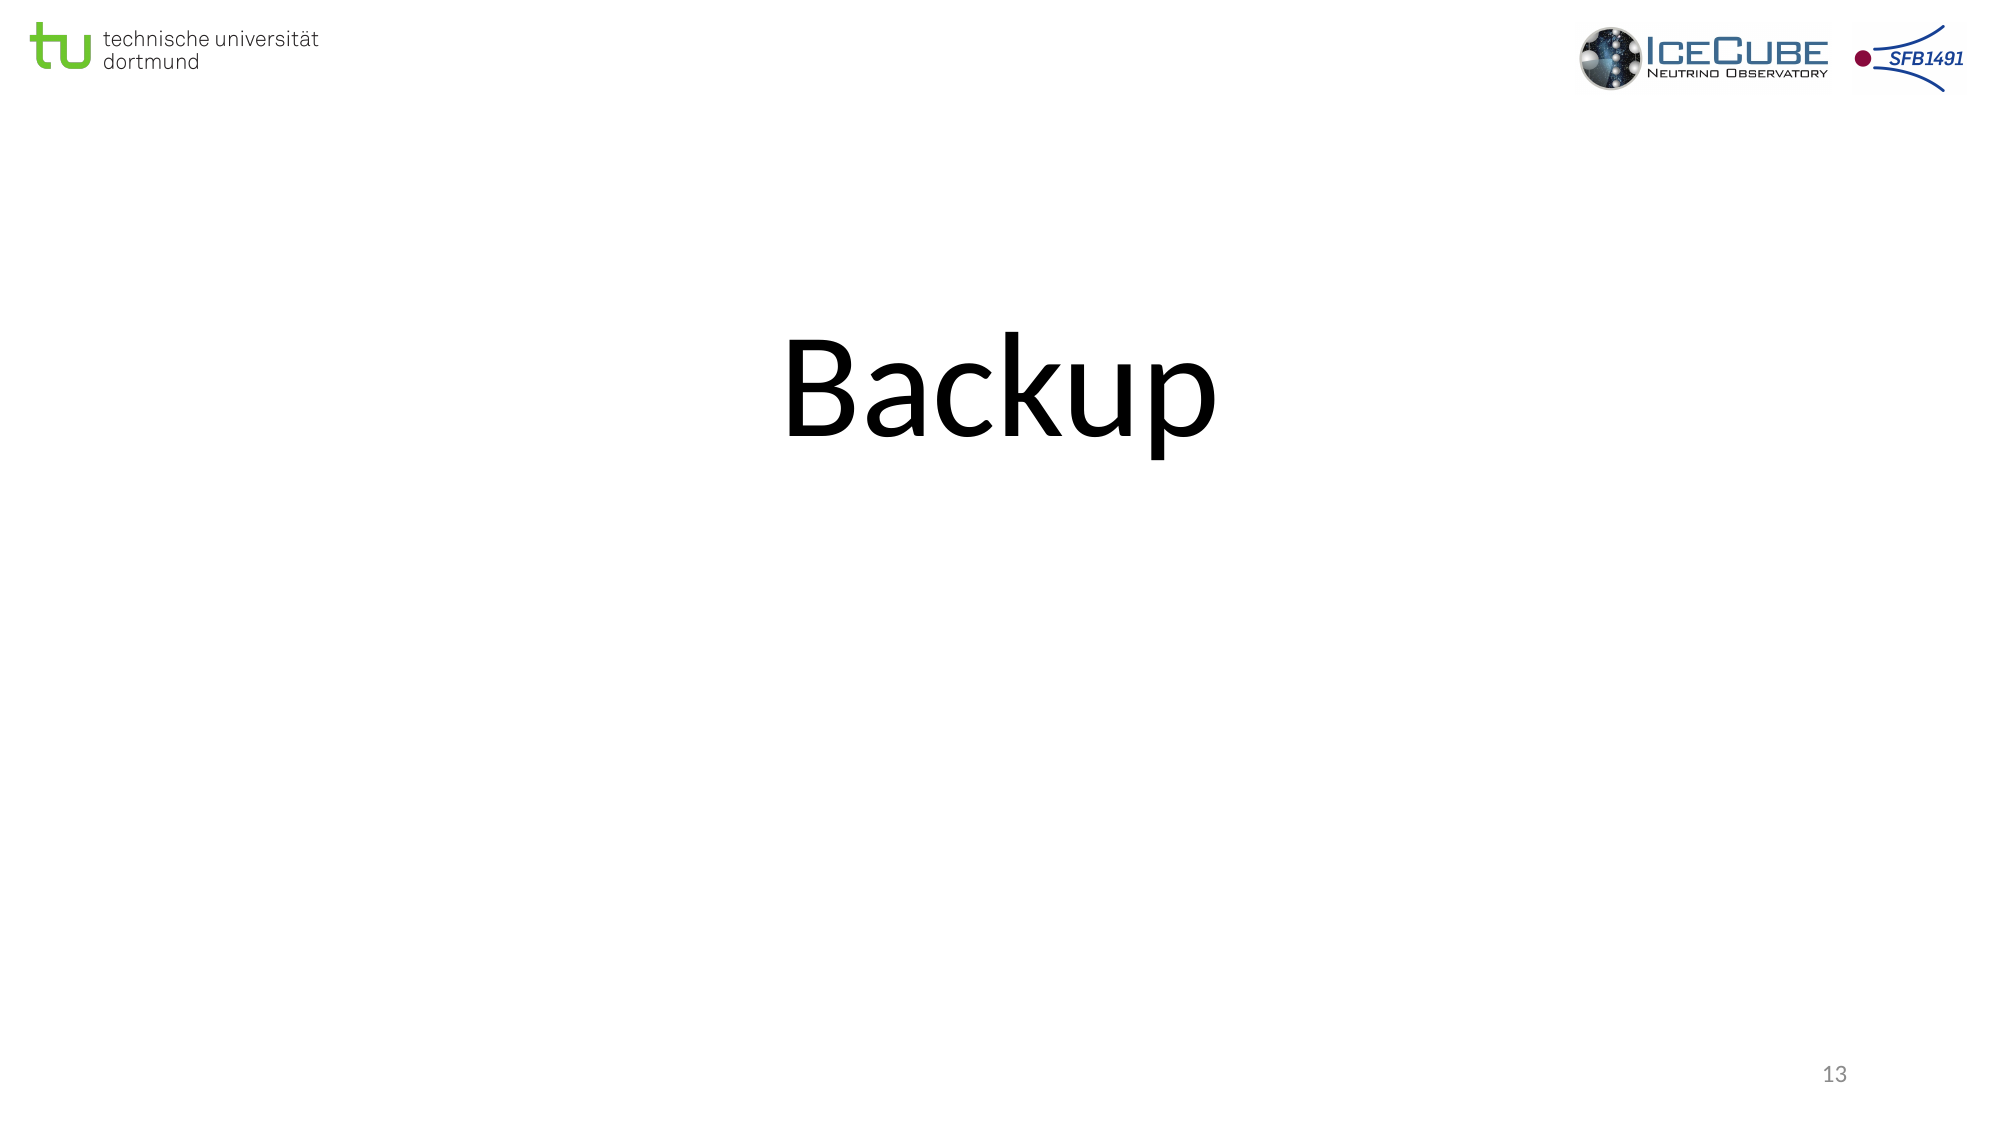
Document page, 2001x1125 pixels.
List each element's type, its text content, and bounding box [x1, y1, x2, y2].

slide_number 13 [1412, 1042, 1863, 1103]
picture [1852, 22, 1967, 95]
list Backup [137, 299, 1863, 1014]
picture [1575, 22, 1832, 95]
picture [23, 15, 325, 76]
